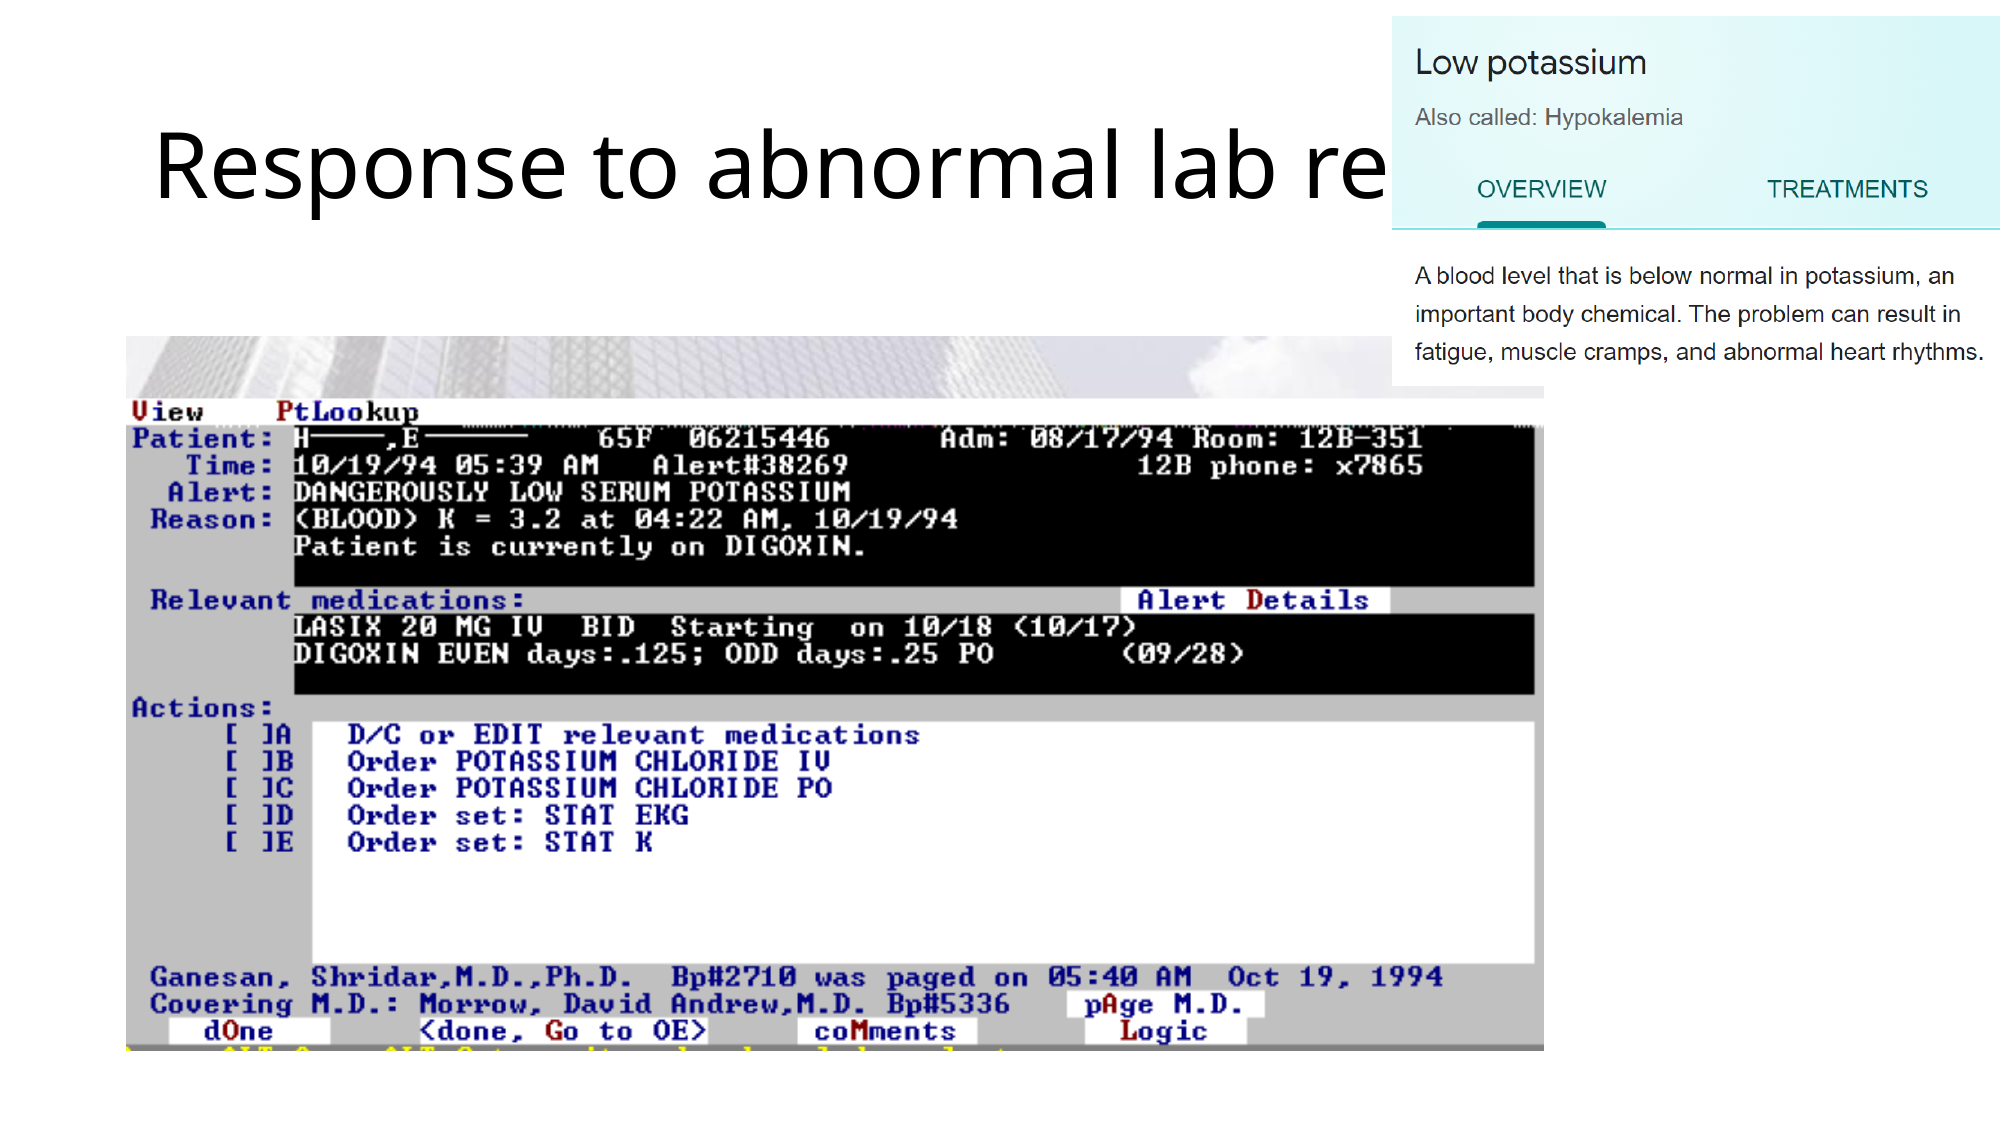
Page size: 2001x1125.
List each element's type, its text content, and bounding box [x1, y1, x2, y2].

picture [1392, 16, 2000, 386]
title Response to abnormal lab results [137, 59, 1392, 278]
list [126, 336, 1544, 1051]
